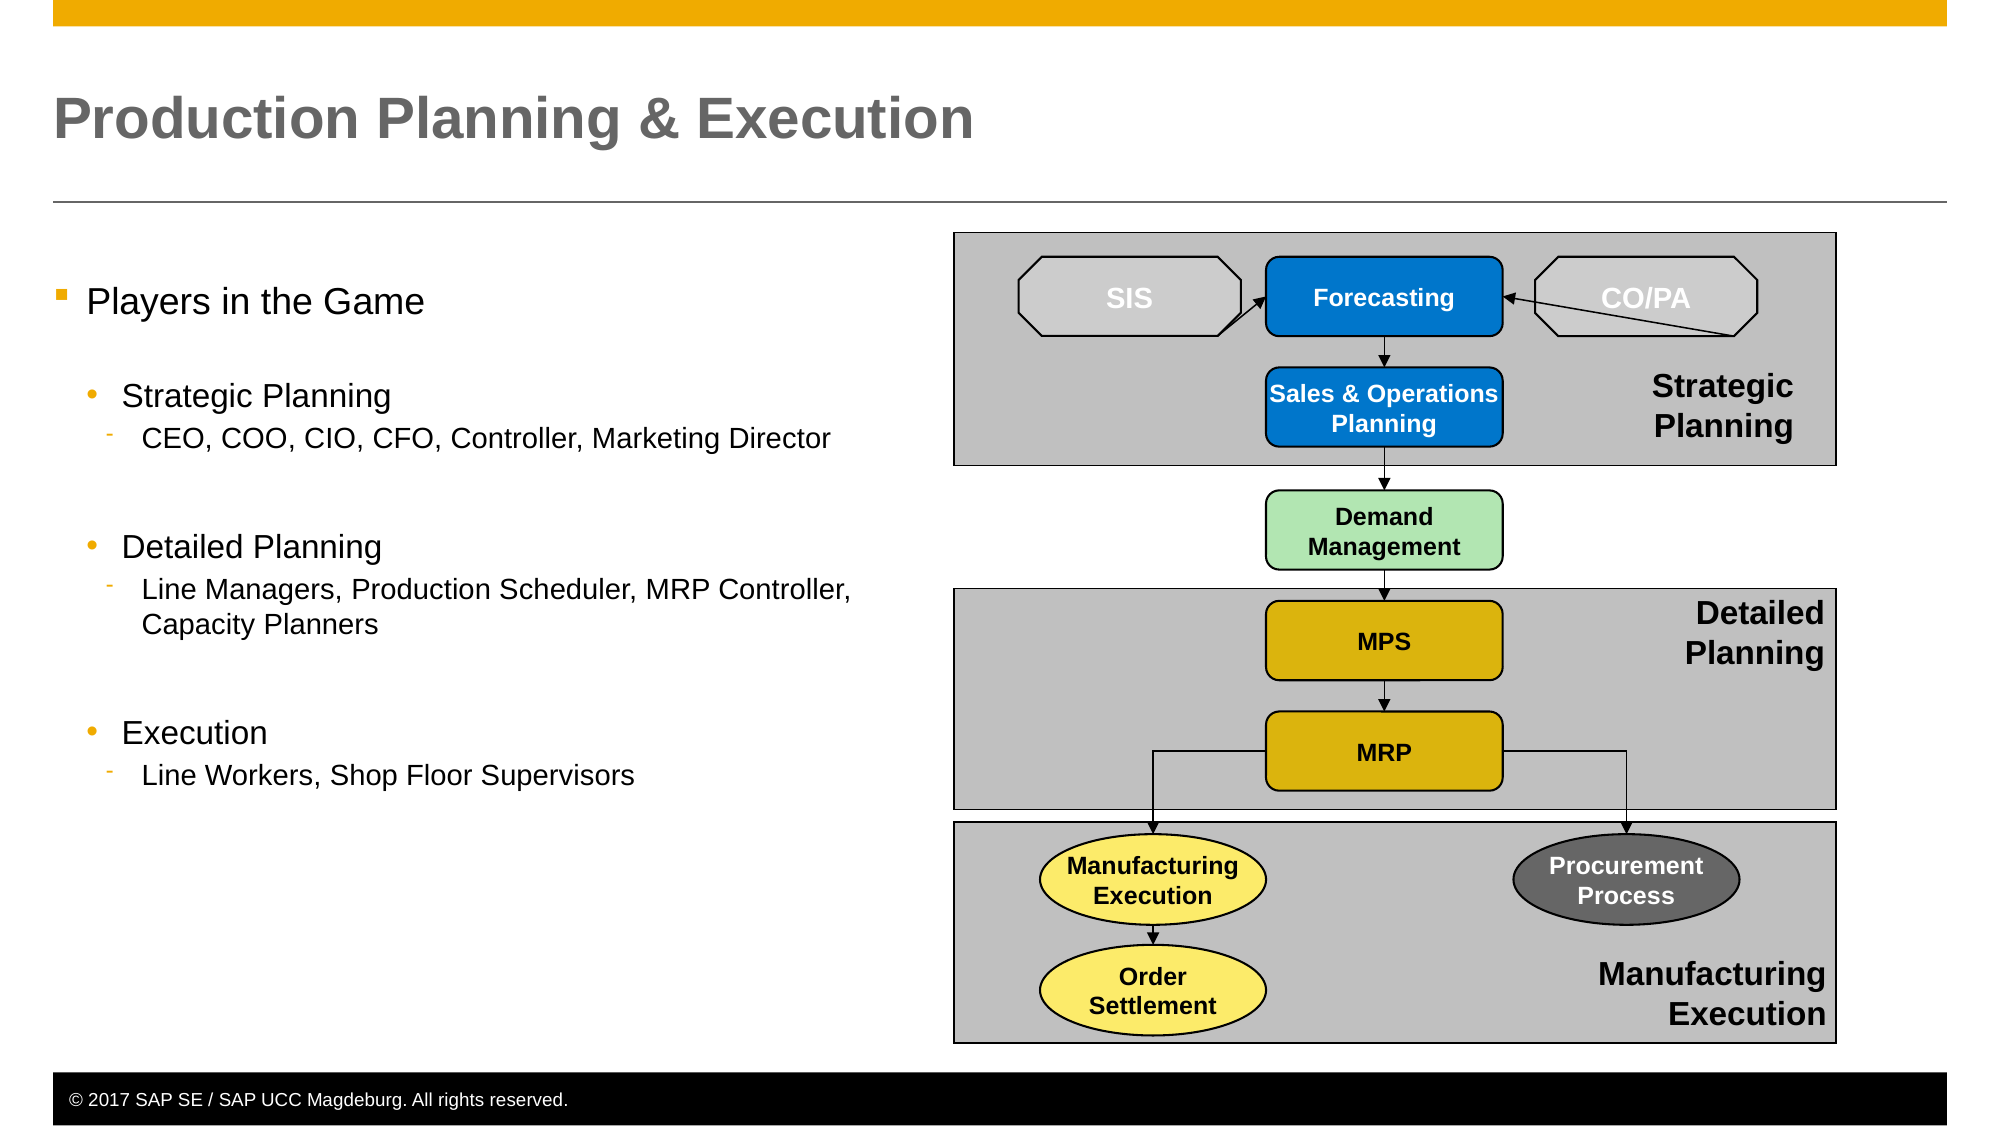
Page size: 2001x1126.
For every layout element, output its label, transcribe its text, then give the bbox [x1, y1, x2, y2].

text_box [953, 231, 1842, 1044]
list Players in the Game Strategic Planning CEO, COO, CIO, CFO, Controller, Marketing Director Detailed Planning Line Managers, Production Scheduler, MRP Controller, Capacity Planners Execution Line Workers, Shop Floor Supervisors [53, 277, 856, 998]
title Production Planning & Execution [53, 53, 1947, 178]
